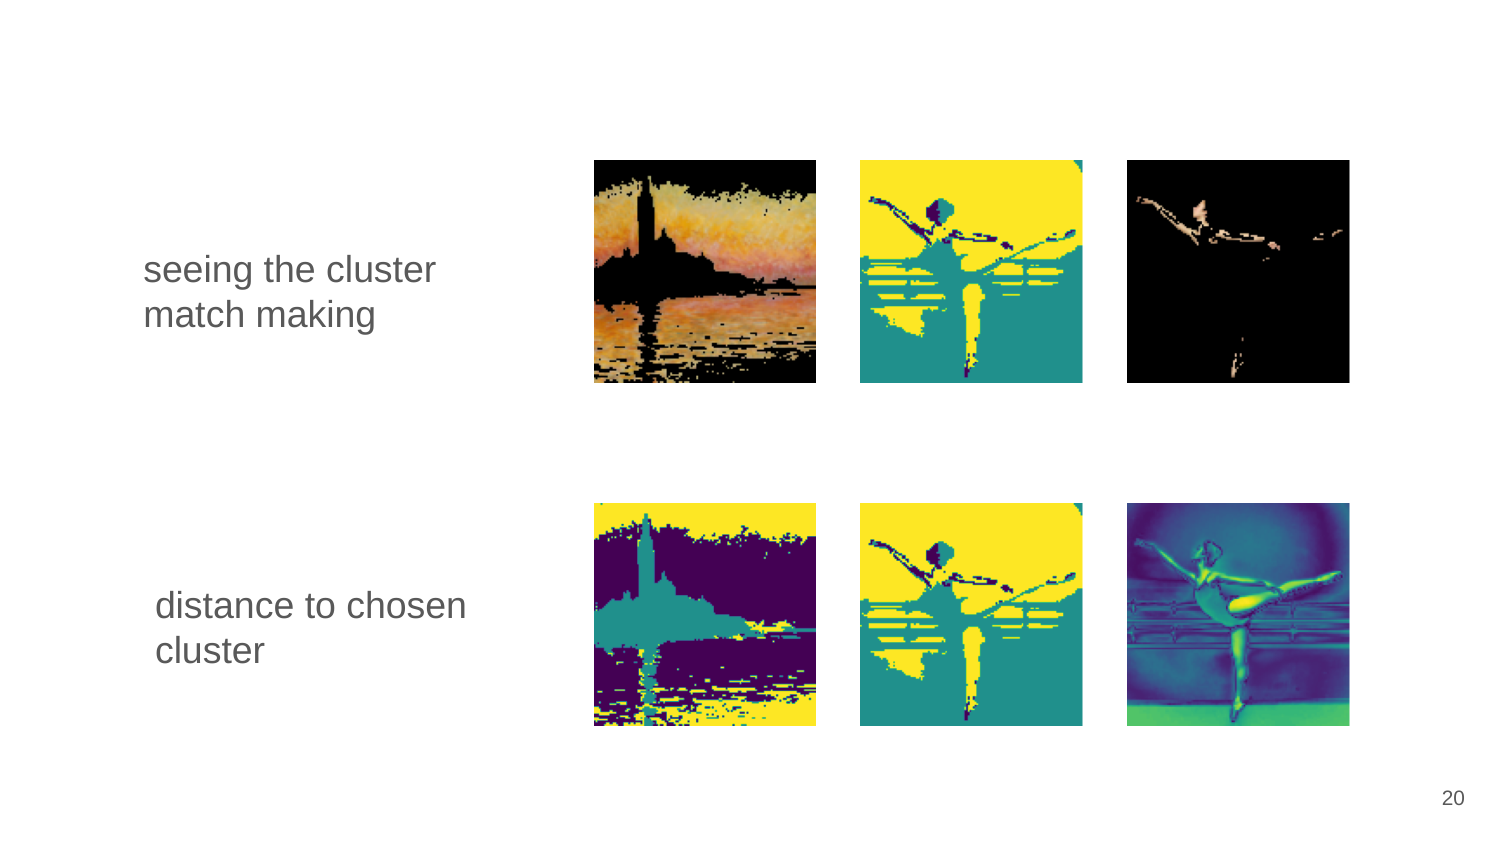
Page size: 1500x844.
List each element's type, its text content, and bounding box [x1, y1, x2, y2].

slide_number ‹#› [1389, 764, 1480, 830]
text_box distance to chosen cluster [139, 565, 560, 626]
picture [587, 154, 1355, 390]
text_box seeing the cluster match making [128, 229, 549, 290]
picture [587, 497, 1355, 732]
